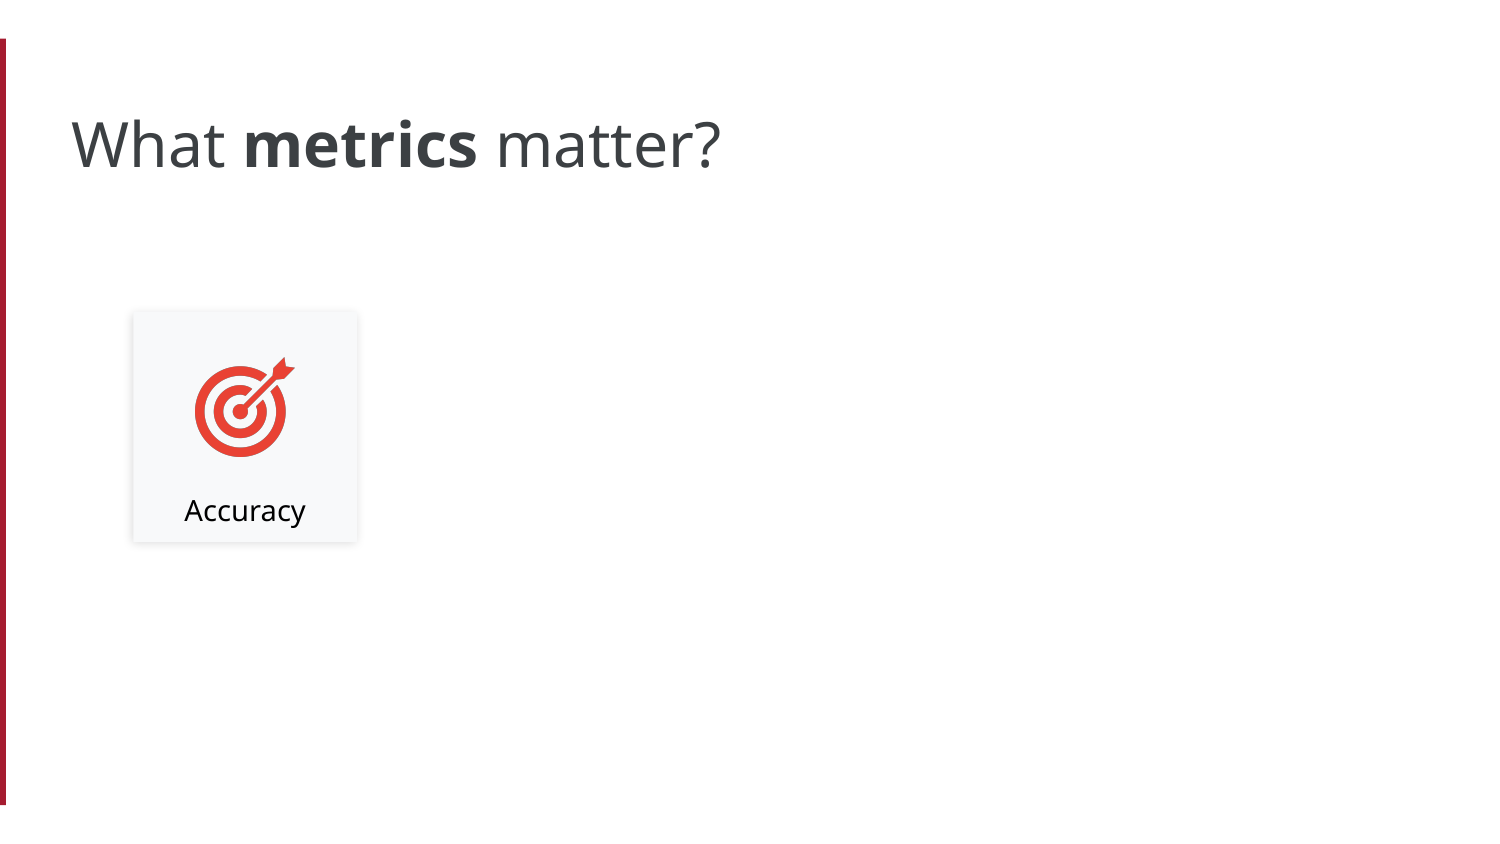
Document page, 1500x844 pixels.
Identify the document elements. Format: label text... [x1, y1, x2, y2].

title What metrics matter? [56, 99, 1336, 188]
picture [195, 357, 296, 458]
text_box Accuracy [133, 311, 357, 543]
